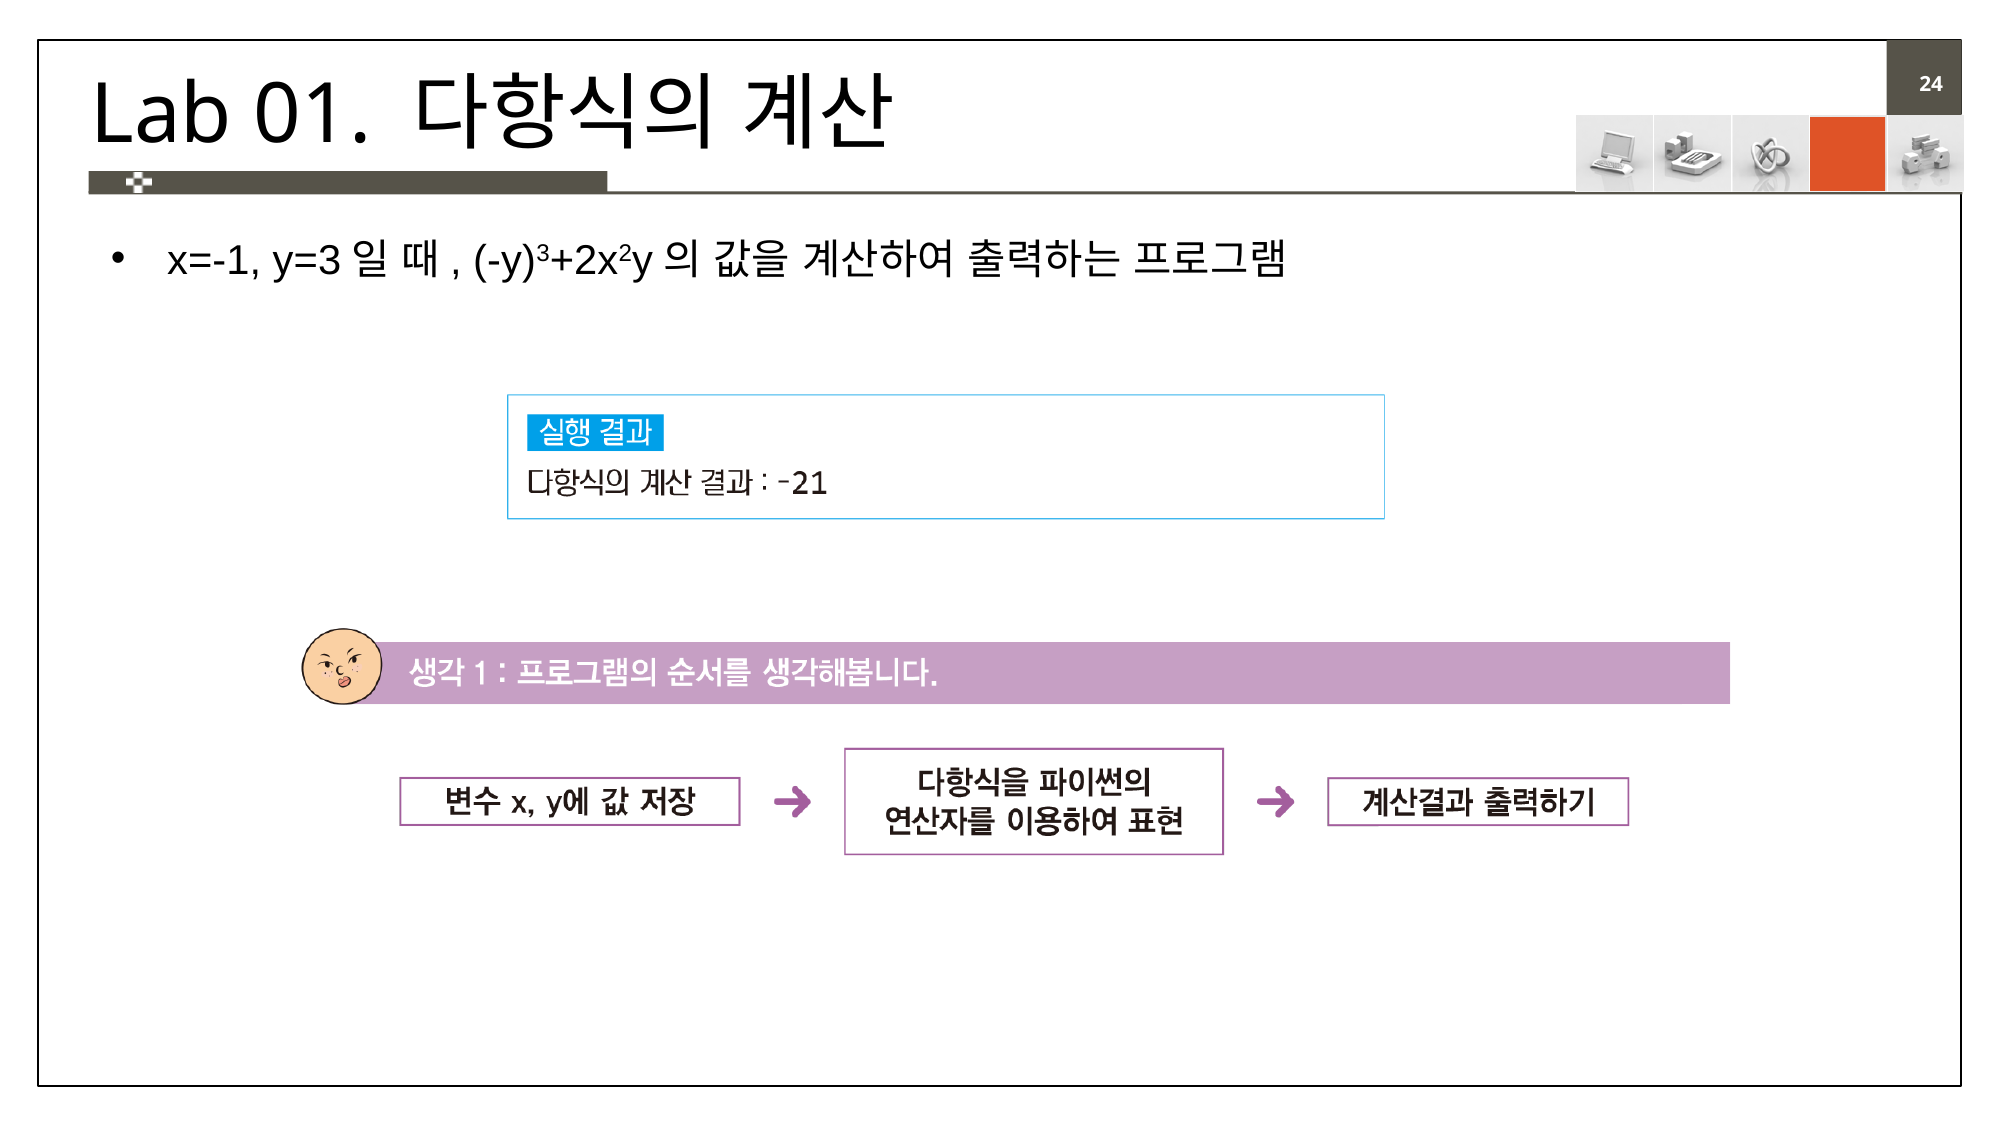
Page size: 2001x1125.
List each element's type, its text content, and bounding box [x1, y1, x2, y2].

picture [221, 613, 1882, 880]
picture [1808, 114, 1964, 192]
text_box x=-1, y=3일 때, (-y)3+2x2y의 값을 계산하여 출력하는 프로그램 [96, 225, 1842, 290]
picture [95, 371, 1756, 546]
title Lab 01. 다항식의 계산 [76, 62, 1808, 208]
